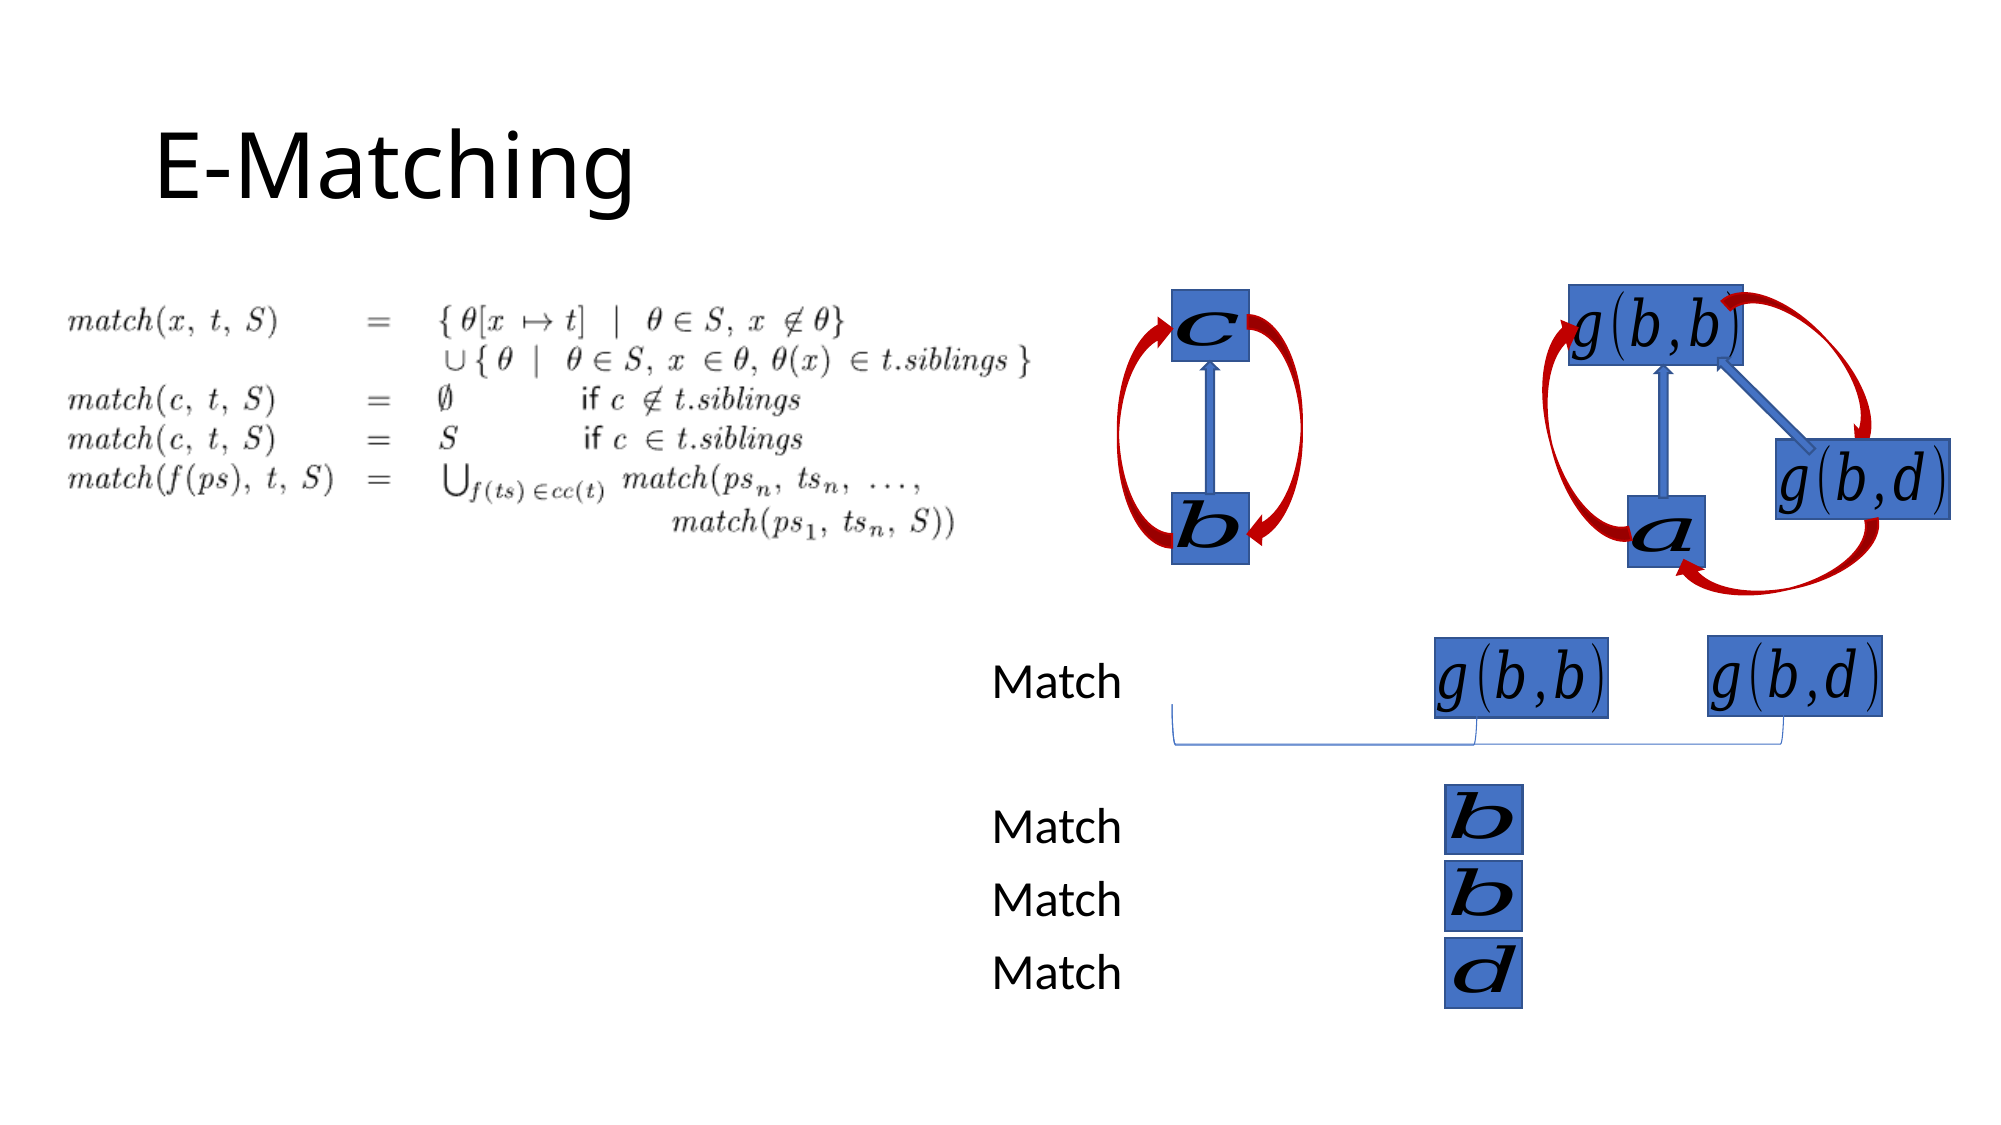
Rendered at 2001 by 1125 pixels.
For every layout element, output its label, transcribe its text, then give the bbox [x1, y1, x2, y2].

text_box [1171, 704, 1785, 745]
text_box [1246, 314, 1303, 547]
text_box [1675, 517, 1880, 596]
text_box [1716, 356, 1817, 456]
text_box [1542, 319, 1633, 542]
text_box [1720, 292, 1872, 438]
text_box [1652, 363, 1675, 499]
picture [20, 277, 1173, 578]
title E-Matching [137, 59, 1863, 278]
text_box [1199, 359, 1221, 496]
